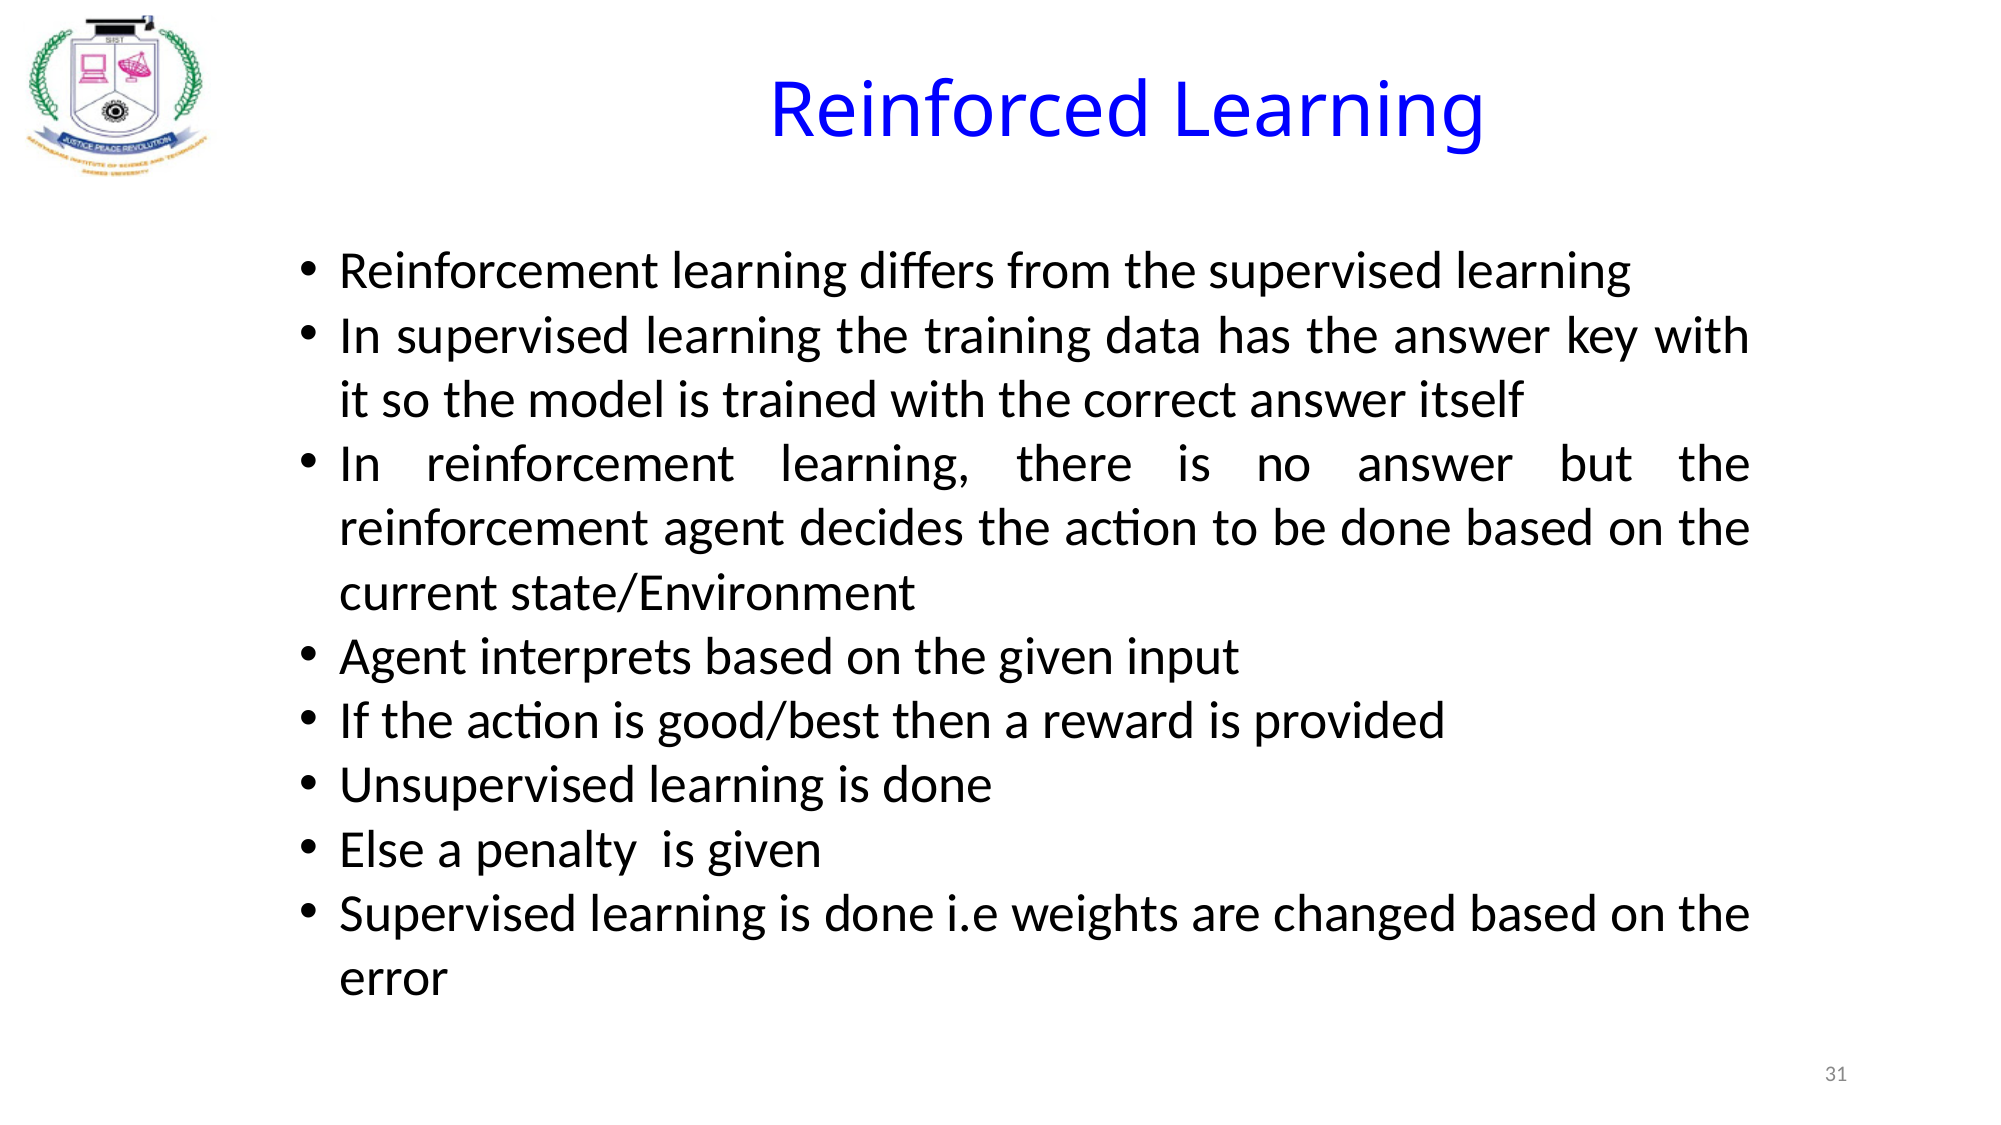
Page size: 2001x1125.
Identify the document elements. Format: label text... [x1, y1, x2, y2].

slide_number 31 [1412, 1042, 1863, 1103]
text_box Reinforcement learning differs from the supervised learning In supervised learning the training data has the answer key with it so the model is trained with the correct answer itself In reinforcement learning, there is no answer but the reinforcement agent decides the action to be done based on the current state/Environment Agent interprets based on the given input If the action is good/best then a reward is provided Unsupervised learning is done Else a penalty is given Supervised learning is done i.e weights are changed based on the error [246, 228, 1766, 893]
text_box Reinforced Learning [452, 53, 1804, 226]
picture [0, 0, 222, 194]
